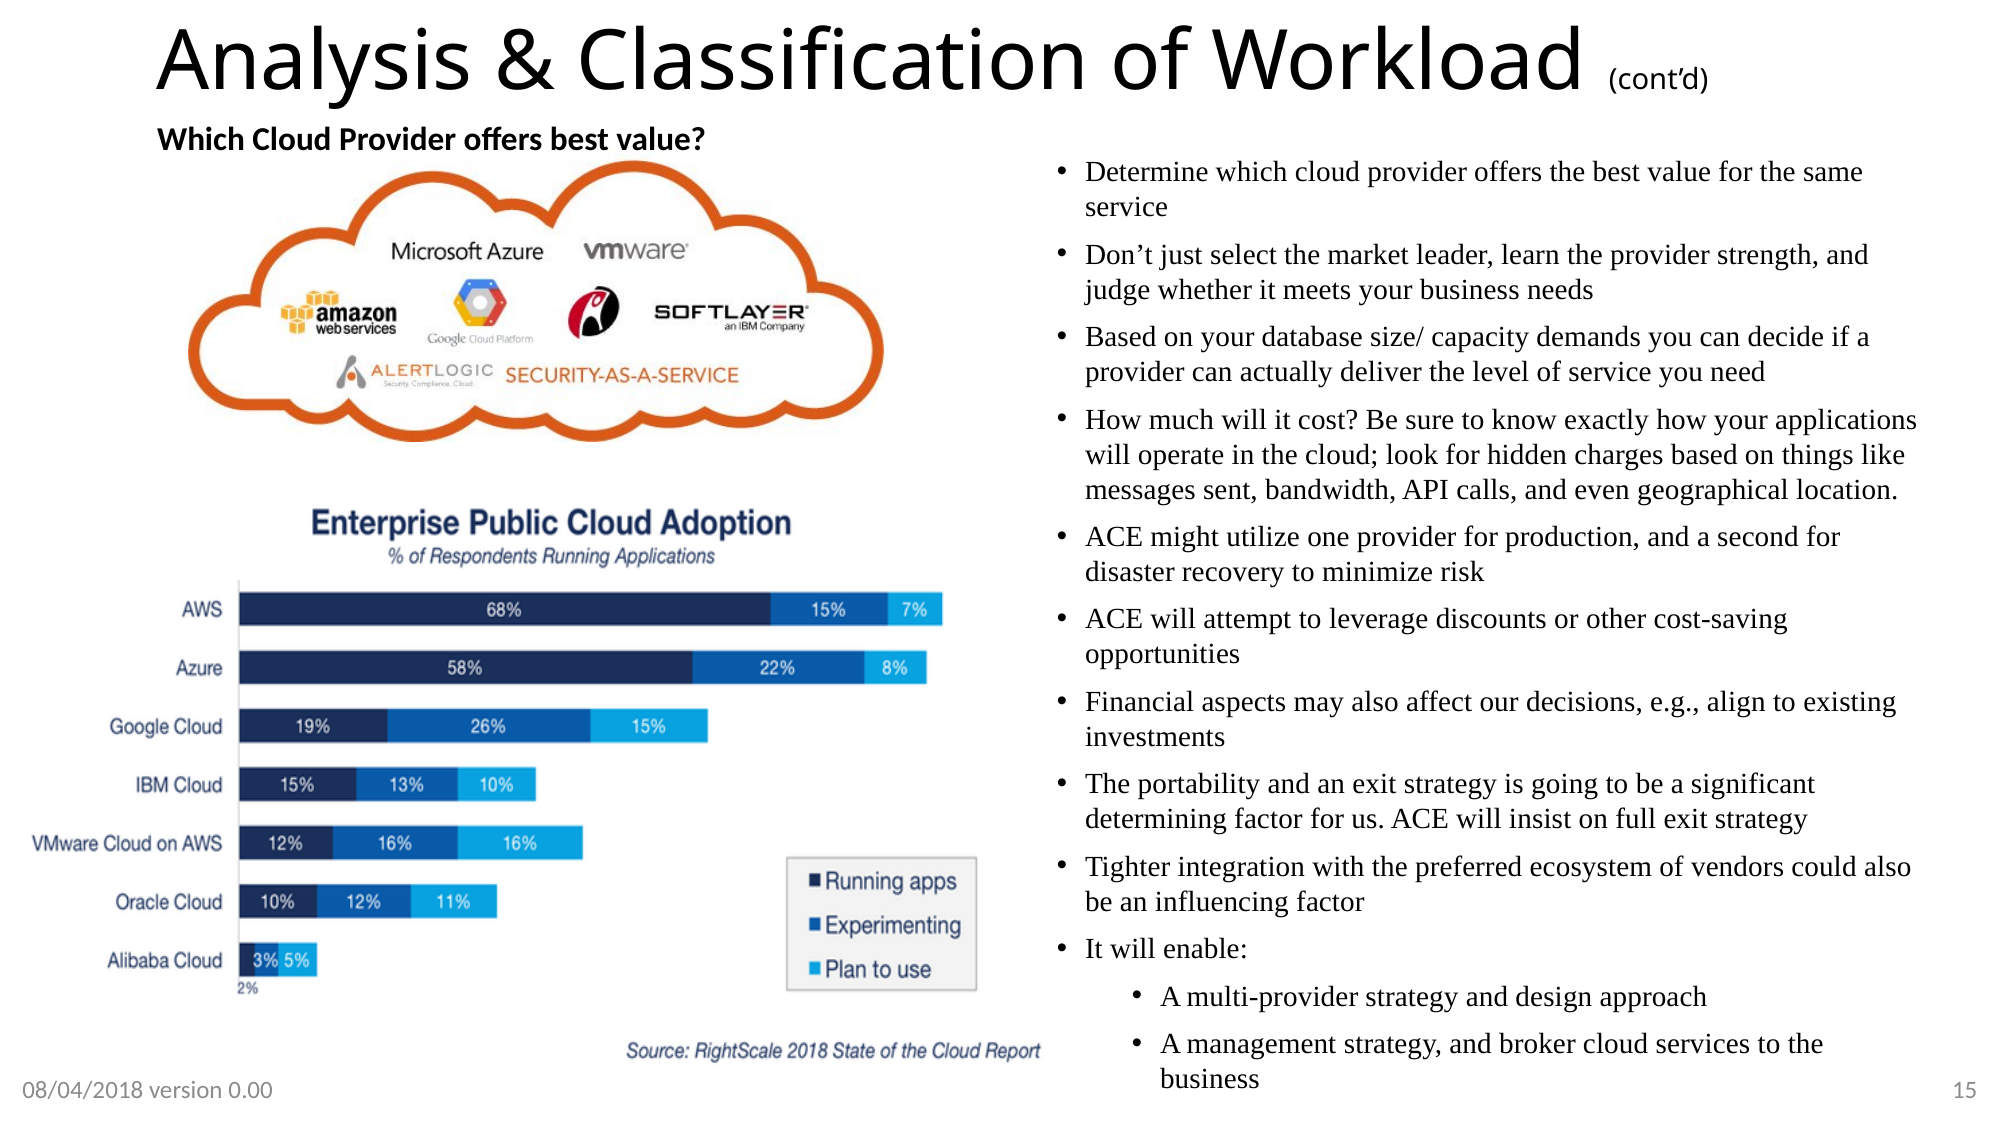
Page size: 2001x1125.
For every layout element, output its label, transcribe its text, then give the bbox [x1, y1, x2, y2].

title Analysis & Classification of Workload (cont’d) [141, 7, 1859, 118]
slide_number 15 [1542, 1058, 1993, 1119]
text_box Which Cloud Provider offers best value? [142, 107, 1255, 165]
picture [18, 487, 1053, 1066]
text_box Determine which cloud provider offers the best value for the same service Don’t just select the market leader, learn the provider strength, and judge whether it meets your business needs Based on your database size/ capacity demands you can decide if a provider can actually deliver the level of service you need How much will it cost? Be sure to know exactly how your applications will operate in the cloud; look for hidden charges based on things like messages sent, bandwidth, API calls, and even geographical location. ACE might utilize one provider for production, and a second for disaster recovery to minimize risk ACE will attempt to leverage discounts or other cost-saving opportunities Financial aspects may also affect our decisions, e.g., align to existing investments The portability and an exit strategy is going to be a significant determining factor for us. ACE will insist on full exit strategy Tighter integration with the preferred ecosystem of vendors could also be an influencing factor It will enable: A multi-provider strategy and design approach A management strategy, and broker cloud services to the business [1042, 145, 1940, 1102]
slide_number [7, 1058, 458, 1119]
picture [188, 126, 884, 442]
